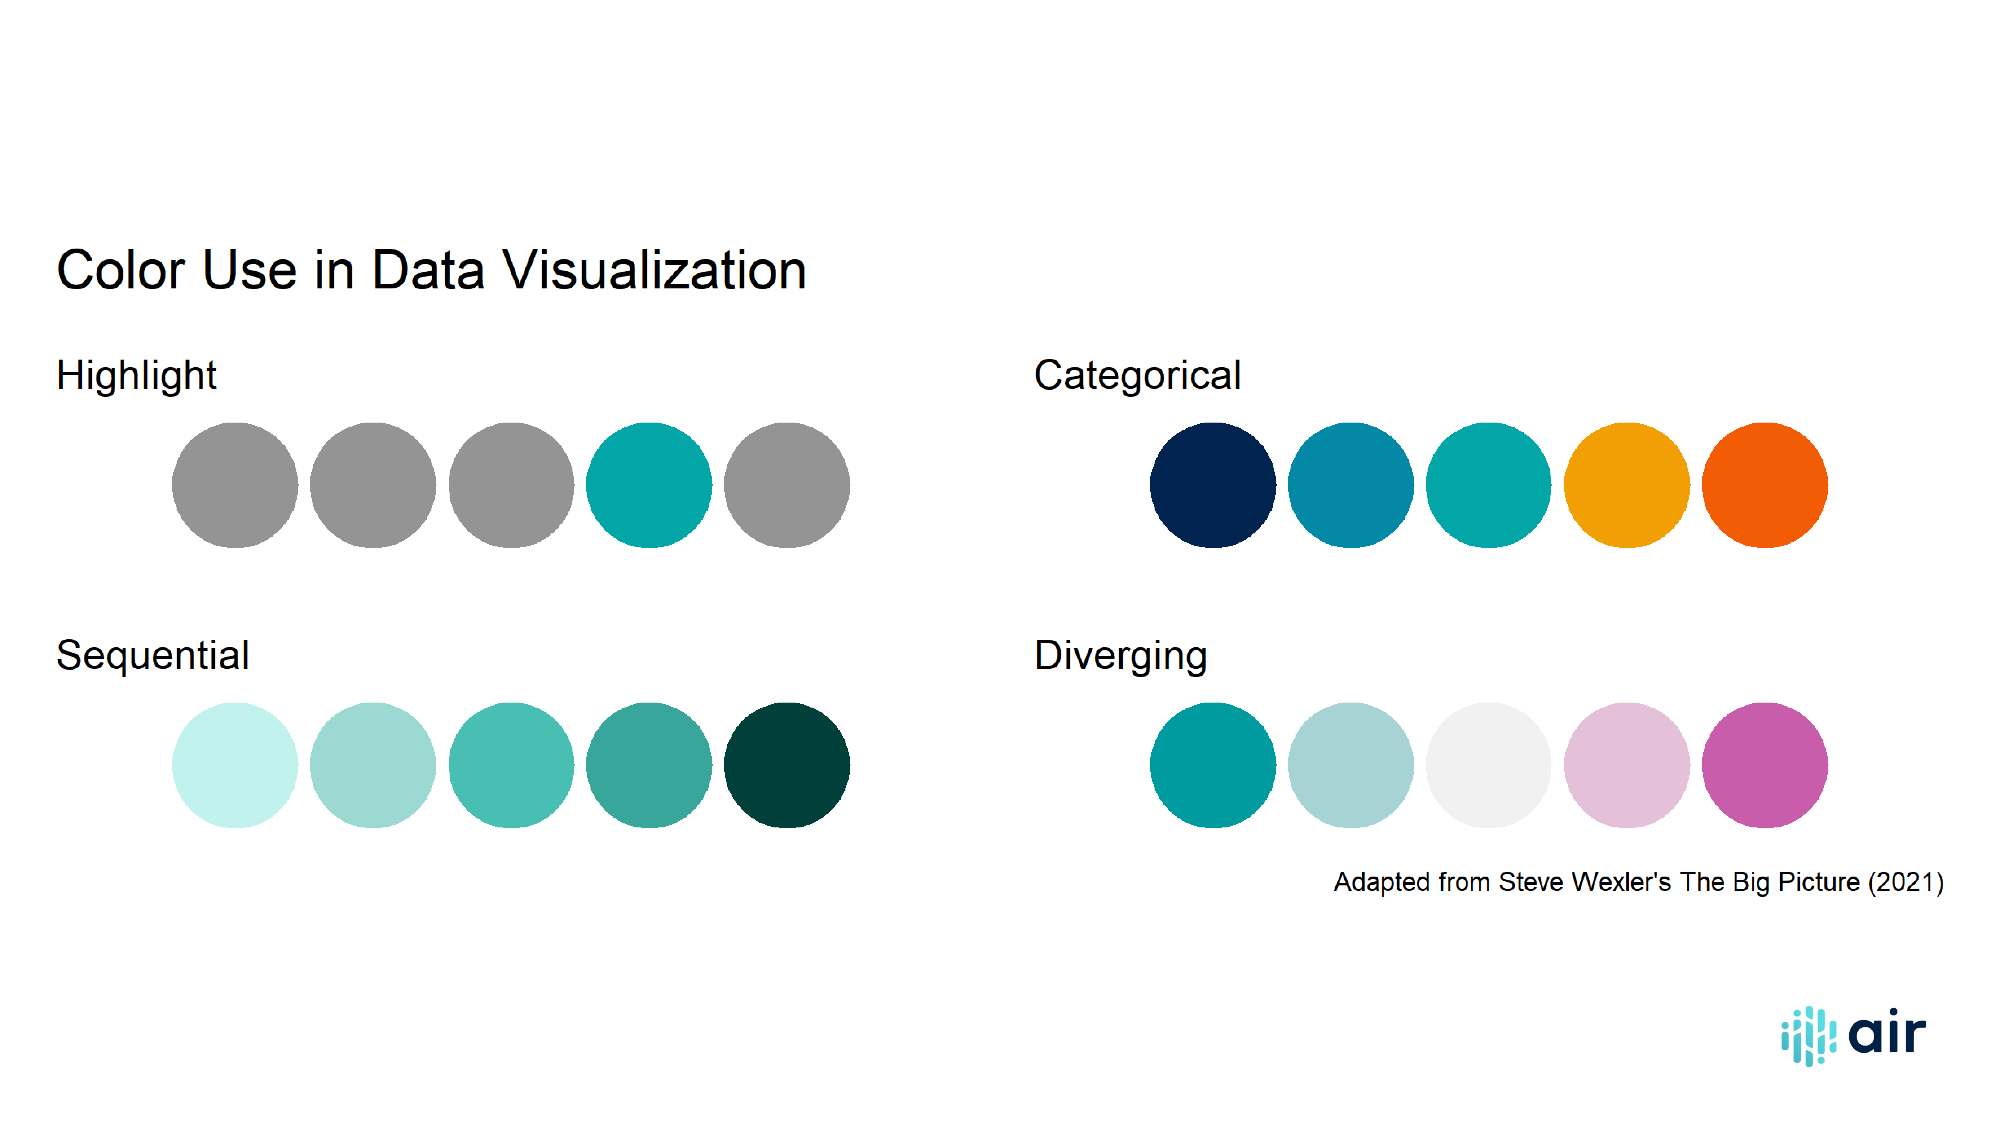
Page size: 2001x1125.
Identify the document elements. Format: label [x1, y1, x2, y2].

picture [1773, 1001, 1932, 1071]
list [22, 195, 1978, 930]
